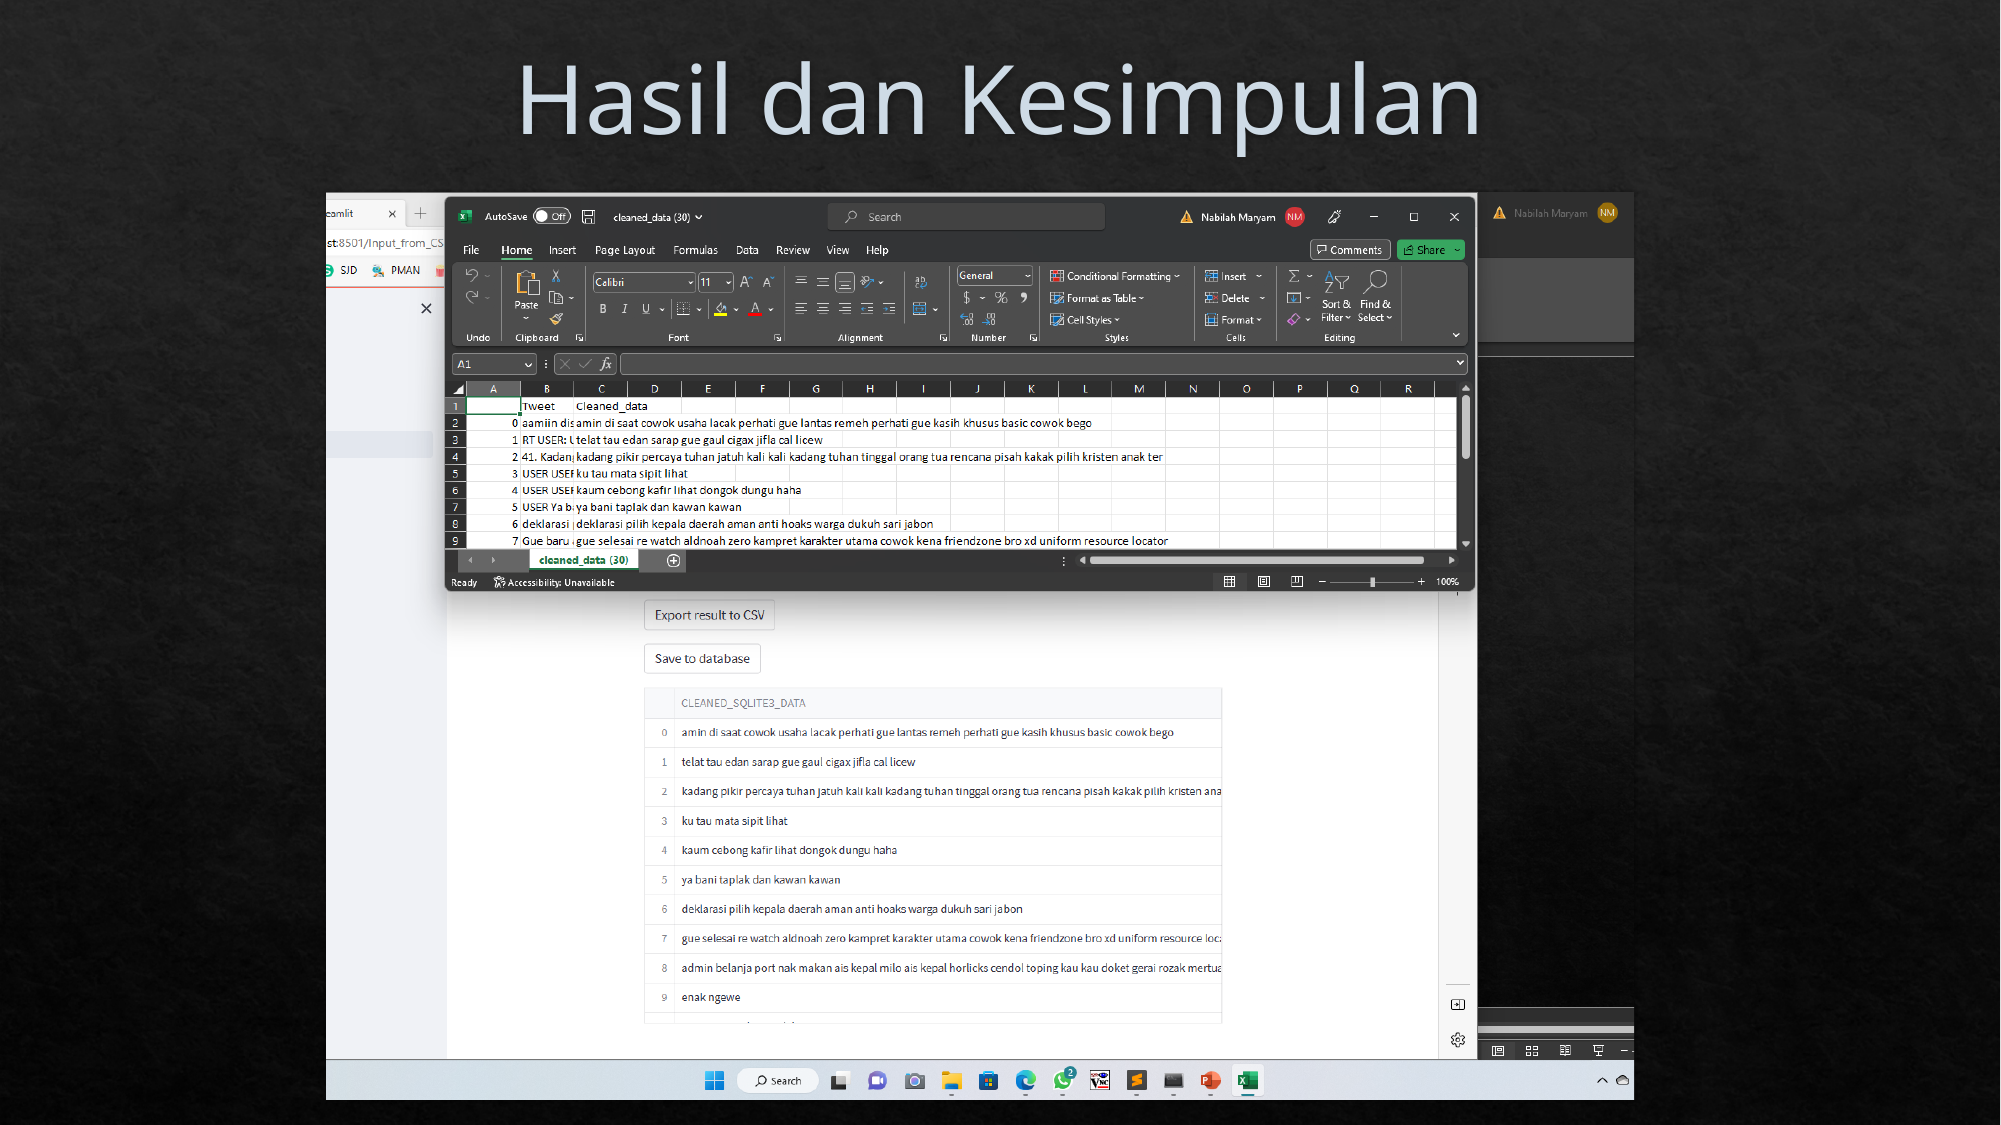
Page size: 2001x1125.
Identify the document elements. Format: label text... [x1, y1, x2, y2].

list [325, 192, 1635, 1101]
title Hasil dan Kesimpulan [150, 0, 1850, 207]
